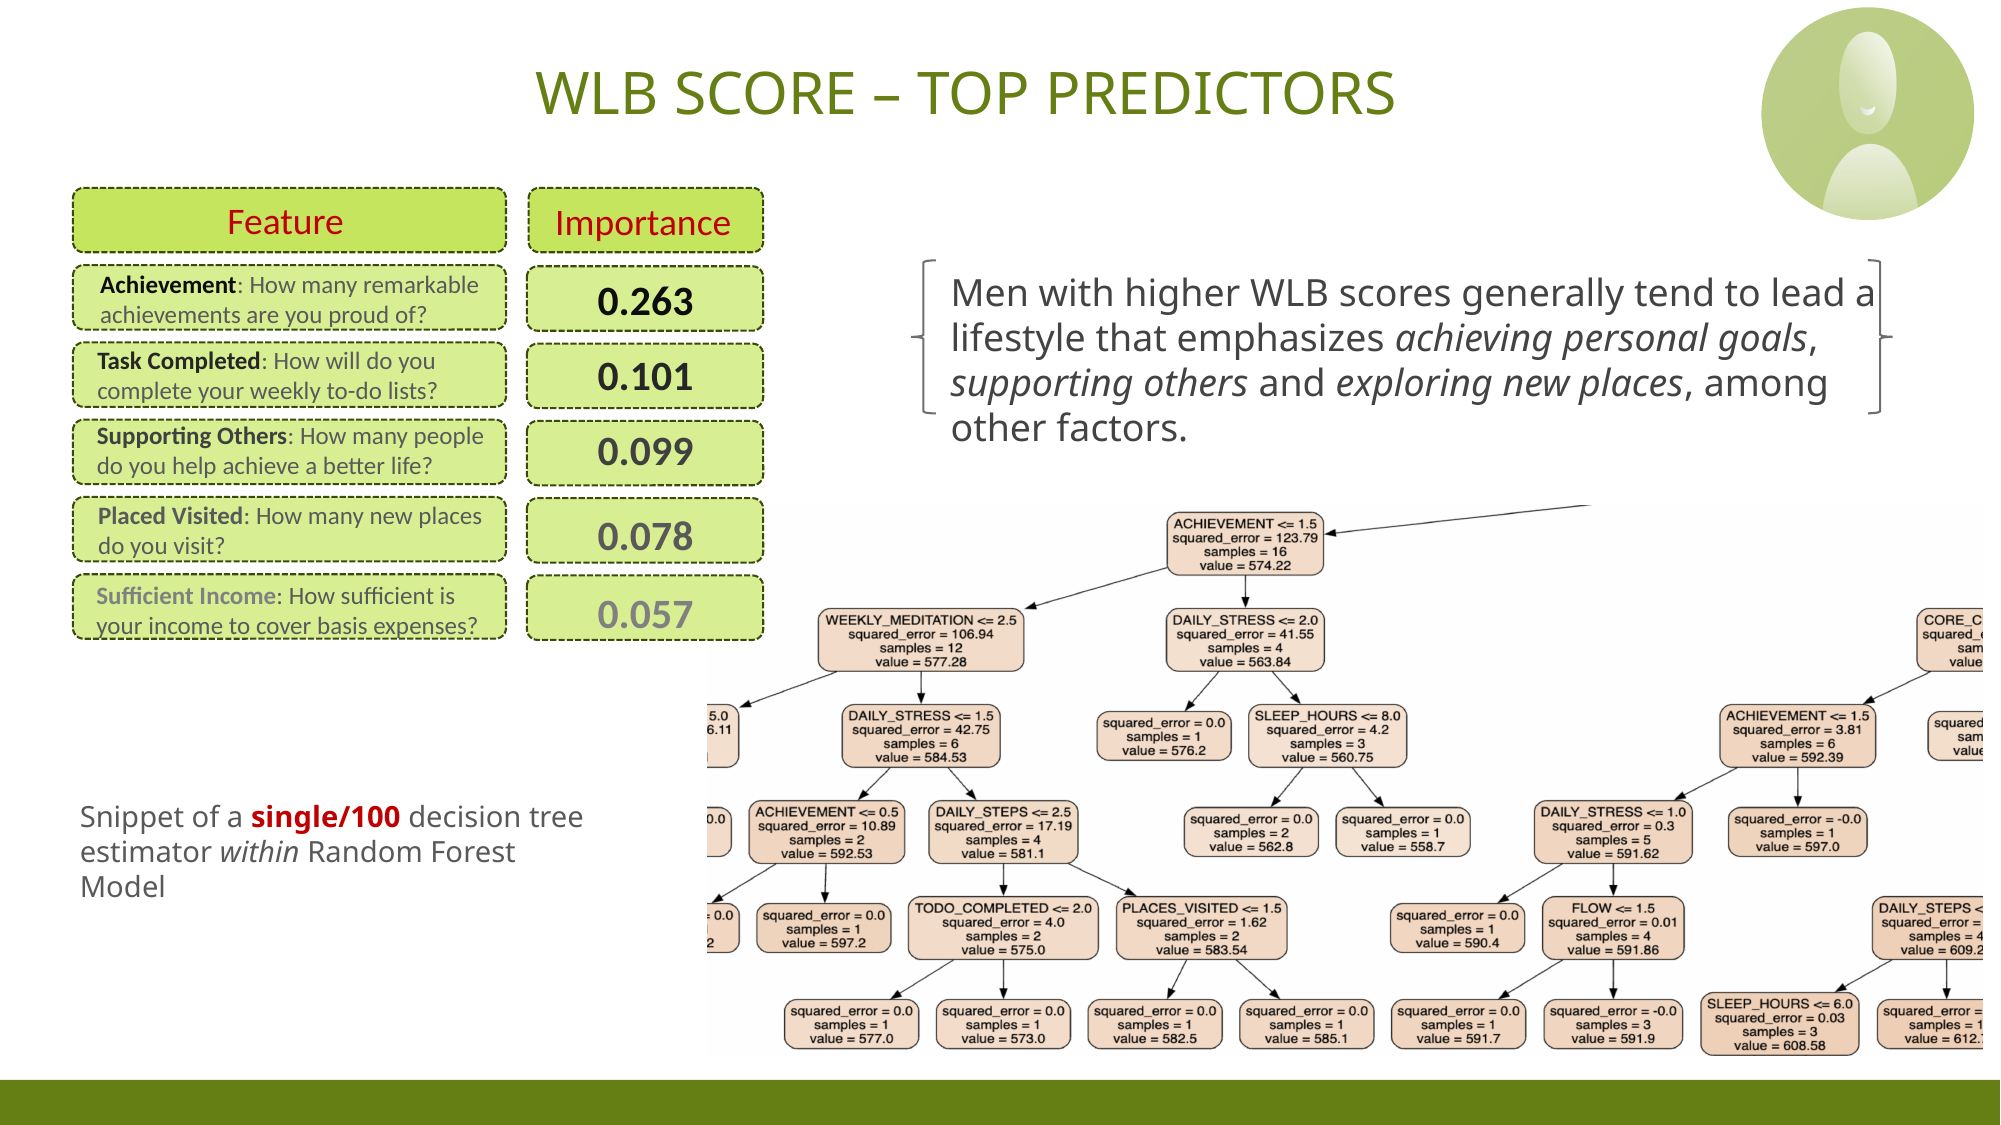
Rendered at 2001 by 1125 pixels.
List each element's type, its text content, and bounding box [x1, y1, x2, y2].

text_box [71, 418, 82, 485]
text_box [527, 186, 761, 254]
text_box [525, 419, 765, 487]
text_box [71, 496, 83, 563]
text_box [503, 577, 508, 637]
text_box Sufficient Income: How sufficient is your income to cover basis expenses? [81, 571, 503, 647]
text_box Feature [212, 190, 418, 250]
text_box Snippet of a single/100 decision tree estimator within Random Forest Model [65, 790, 605, 911]
text_box [71, 341, 82, 408]
text_box [71, 573, 81, 640]
text_box [71, 264, 85, 331]
text_box [525, 574, 707, 641]
text_box [735, 265, 765, 332]
text_box [503, 345, 508, 405]
text_box Achievement: How many remarkable achievements are you proud of? [85, 261, 506, 337]
text_box 0.101 [582, 341, 737, 407]
text_box [503, 422, 508, 483]
text_box Placed Visited: How many new places do you visit? [83, 492, 504, 567]
picture [1761, 7, 1975, 221]
text_box [525, 497, 764, 564]
text_box [1867, 259, 1893, 414]
title WLB Score – TOP Predictors [520, 42, 1480, 135]
text_box [504, 500, 508, 557]
text_box Men with higher WLB scores generally tend to lead a lifestyle that emphasizes achieving personal goals, supporting others and exploring new places, among other factors. [935, 262, 1896, 457]
text_box 0.057 [582, 579, 707, 645]
text_box Supporting Others: How many people do you help achieve a better life? [82, 412, 503, 488]
picture [707, 505, 1983, 1056]
text_box 0.263 [582, 266, 737, 332]
text_box Task Completed: How will do you complete your weekly to-do lists? [82, 337, 503, 412]
text_box [71, 186, 508, 254]
text_box [911, 259, 936, 414]
text_box Importance [540, 190, 764, 250]
text_box 0.099 [582, 416, 737, 481]
text_box [525, 342, 765, 410]
text_box [525, 265, 585, 332]
text_box 0.078 [582, 501, 737, 566]
